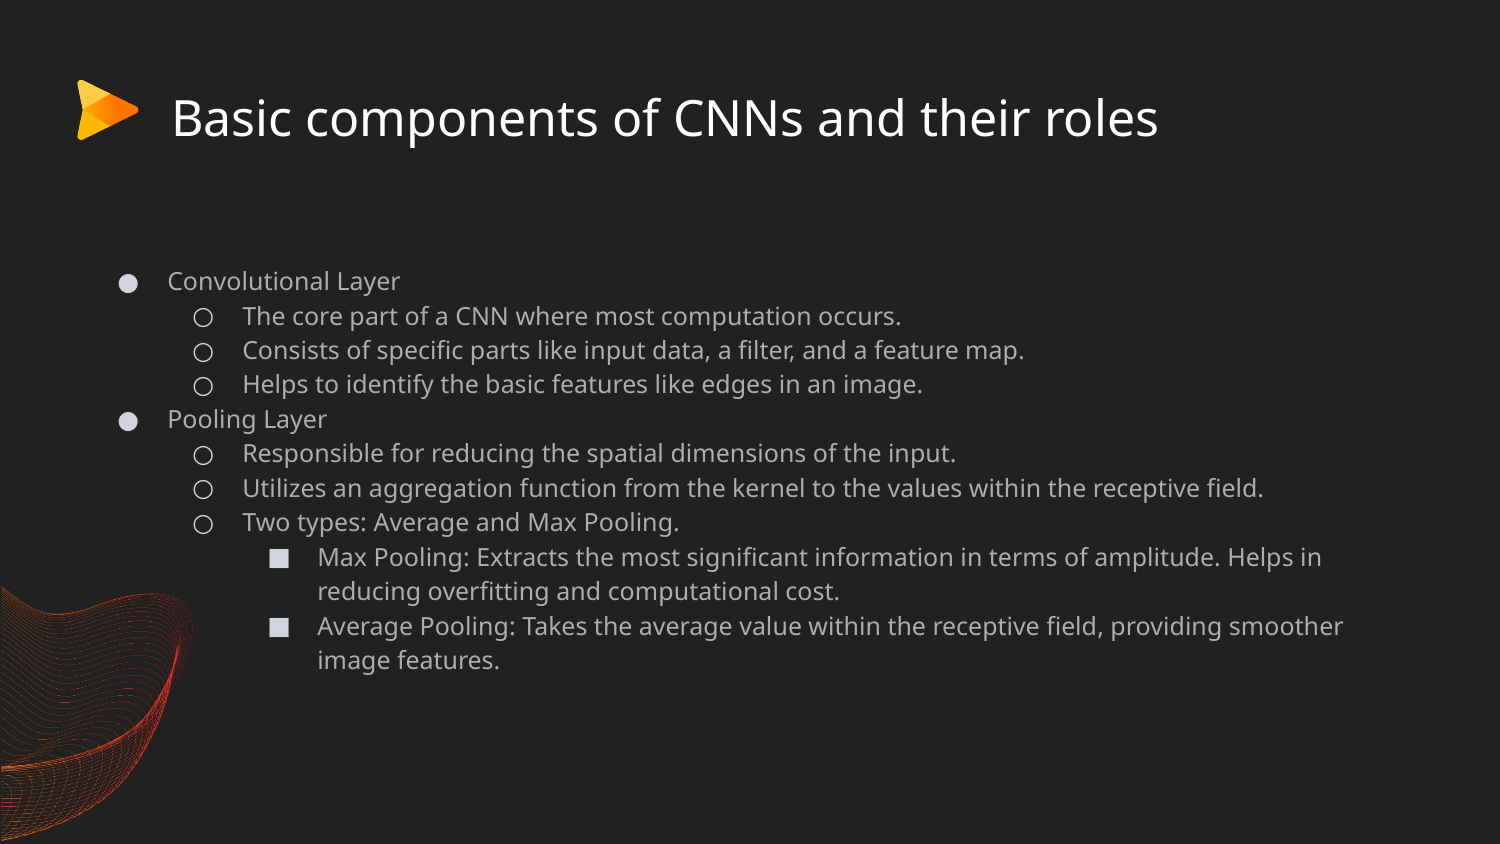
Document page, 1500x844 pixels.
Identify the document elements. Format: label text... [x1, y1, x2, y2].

picture [1, 518, 193, 844]
picture [76, 78, 139, 140]
title Basic components of CNNs and their roles [156, 59, 1429, 164]
subtitle Convolutional Layer The core part of a CNN where most computation occurs. Consists of specific parts like input data, a filter, and a feature map. Helps to identify the basic features like edges in an image. Pooling Layer Responsible for reducing the spatial dimensions of the input. Utilizes an aggregation function from the kernel to the values within the receptive field. Two types: Average and Max Pooling. Max Pooling: Extracts the most significant information in terms of amplitude. Helps in reducing overfitting and computational cost. Average Pooling: Takes the average value within the receptive field, providing smoother image features. [77, 185, 1423, 760]
